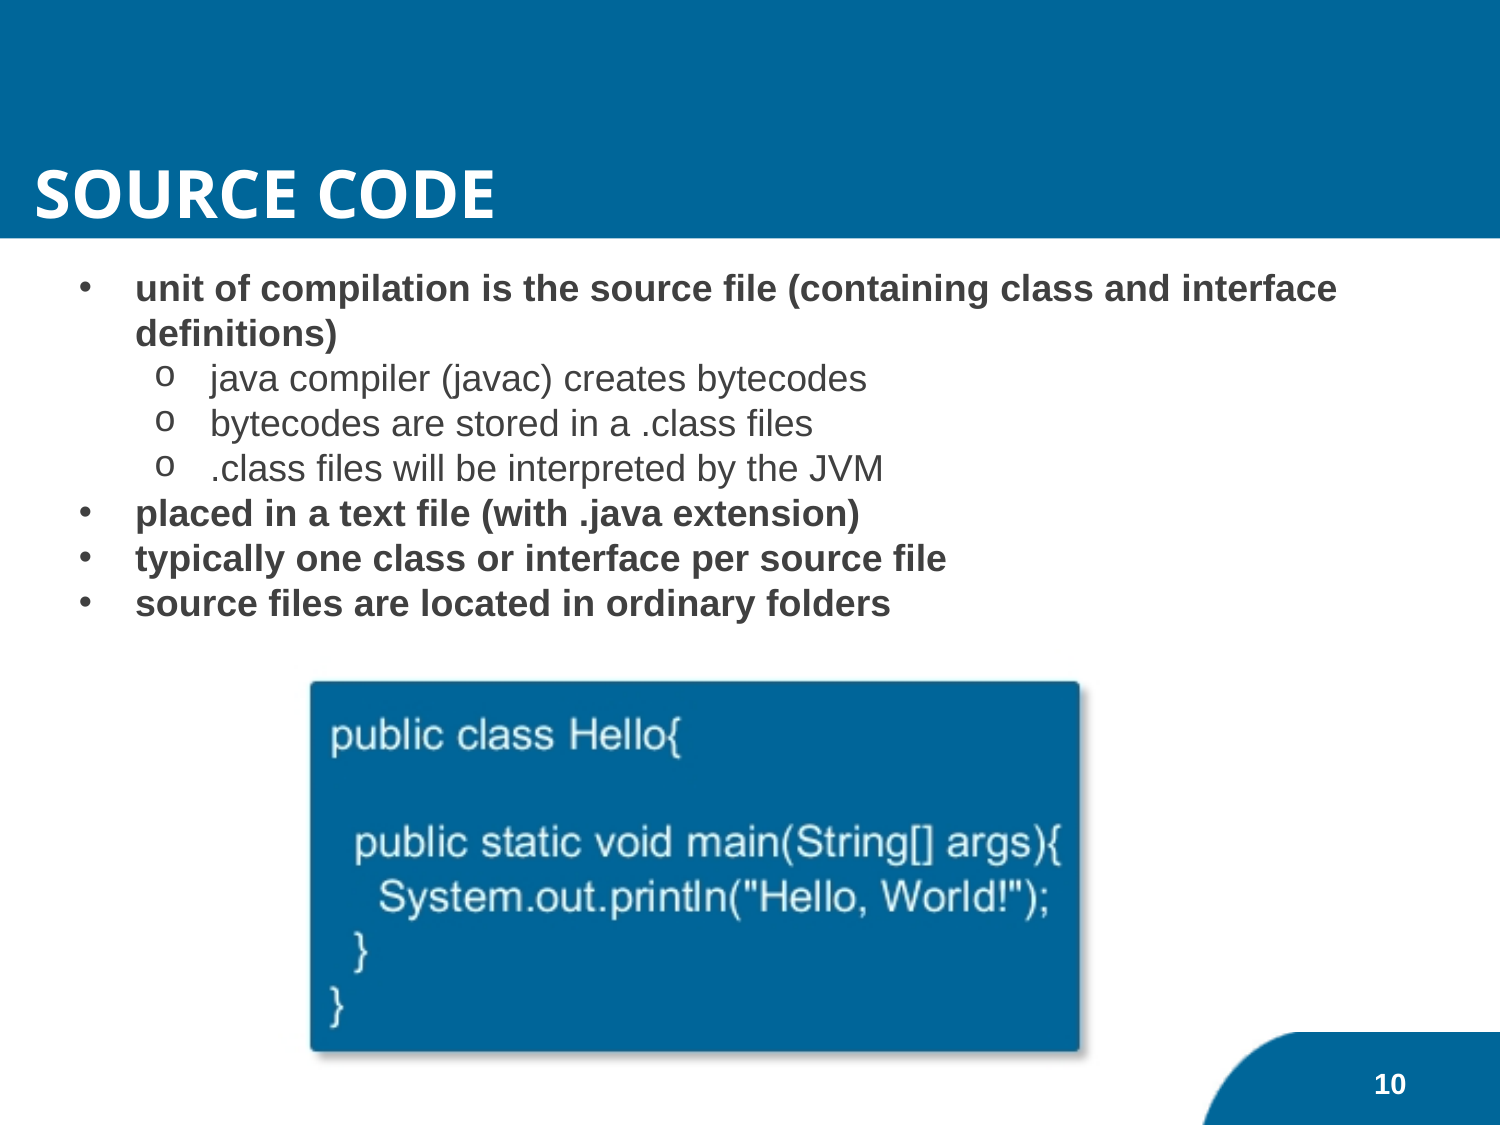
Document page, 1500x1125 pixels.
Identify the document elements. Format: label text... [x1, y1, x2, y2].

list Source Code [0, 0, 1500, 239]
picture [1199, 1032, 1295, 1125]
text_box unit of compilation is the source file (containing class and interface definitions) java compiler (javac) creates bytecodes bytecodes are stored in a .class files .class files will be interpreted by the JVM placed in a text file (with .java extension) typically one class or interface per source file source files are located in ordinary folders [50, 256, 1375, 677]
slide_number 10 [1327, 1065, 1407, 1125]
picture [278, 649, 1113, 1085]
